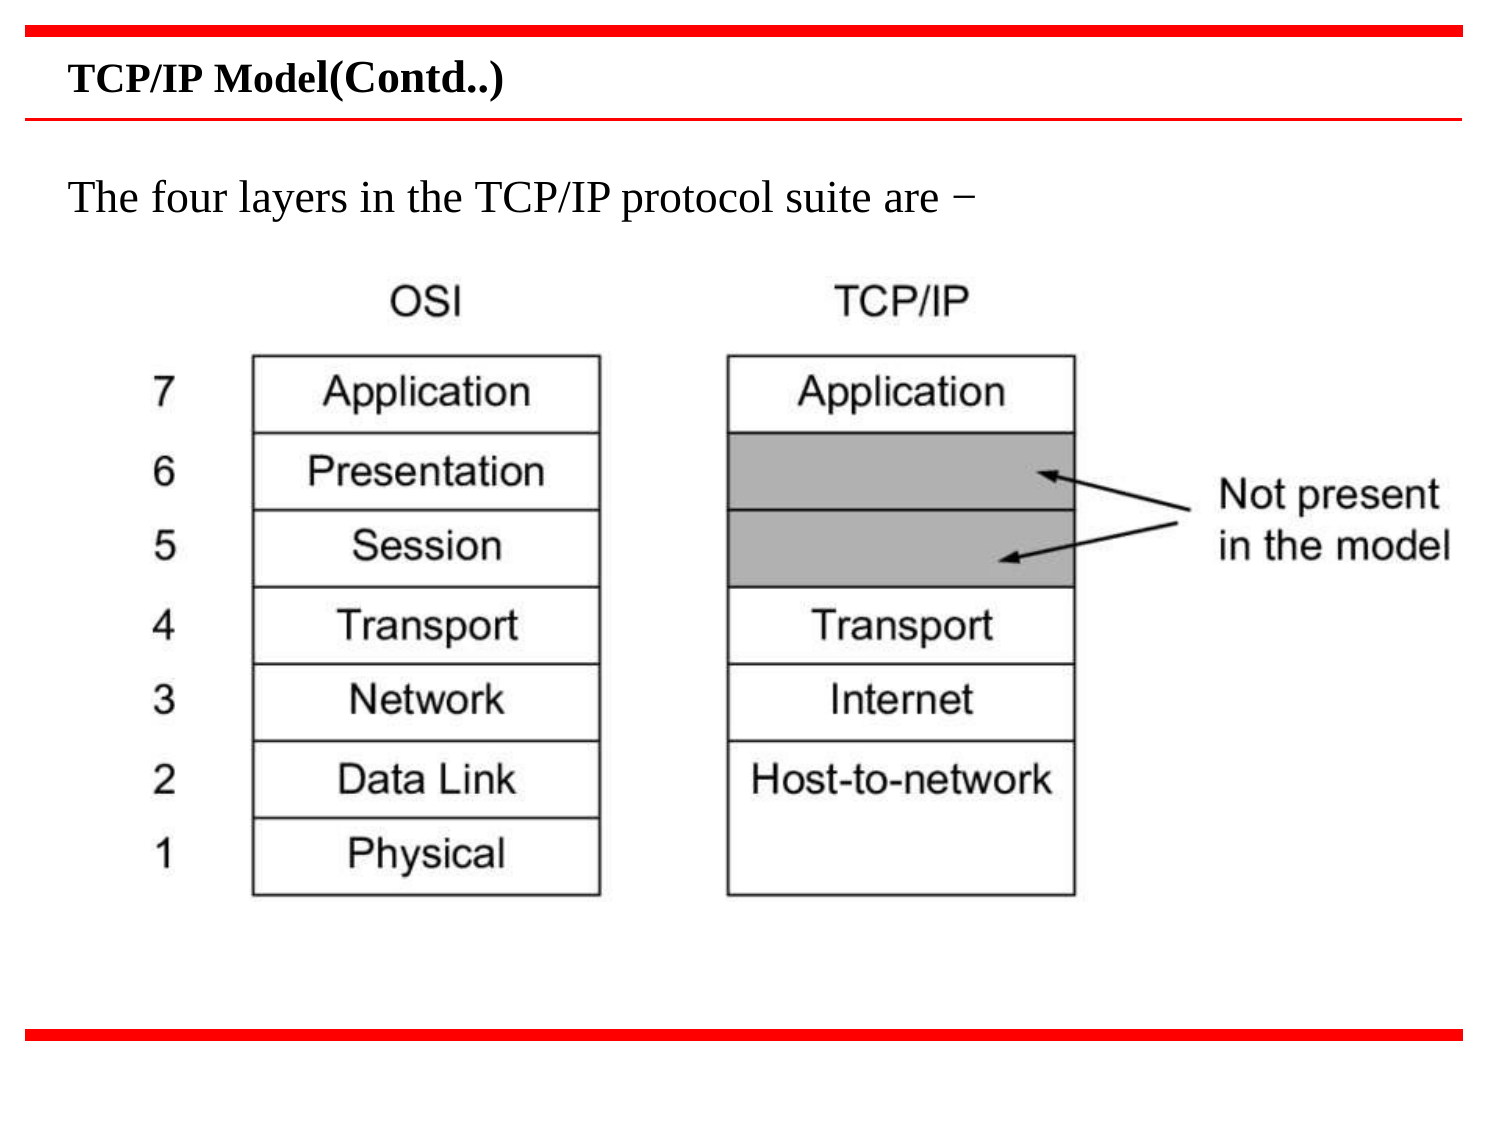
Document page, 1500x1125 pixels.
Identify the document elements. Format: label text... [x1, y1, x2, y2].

title TCP/IP Model(Contd..) [65, 44, 507, 235]
text_box The four layers in the TCP/IP protocol suite are − [507, 164, 978, 222]
text_box [150, 276, 1451, 902]
